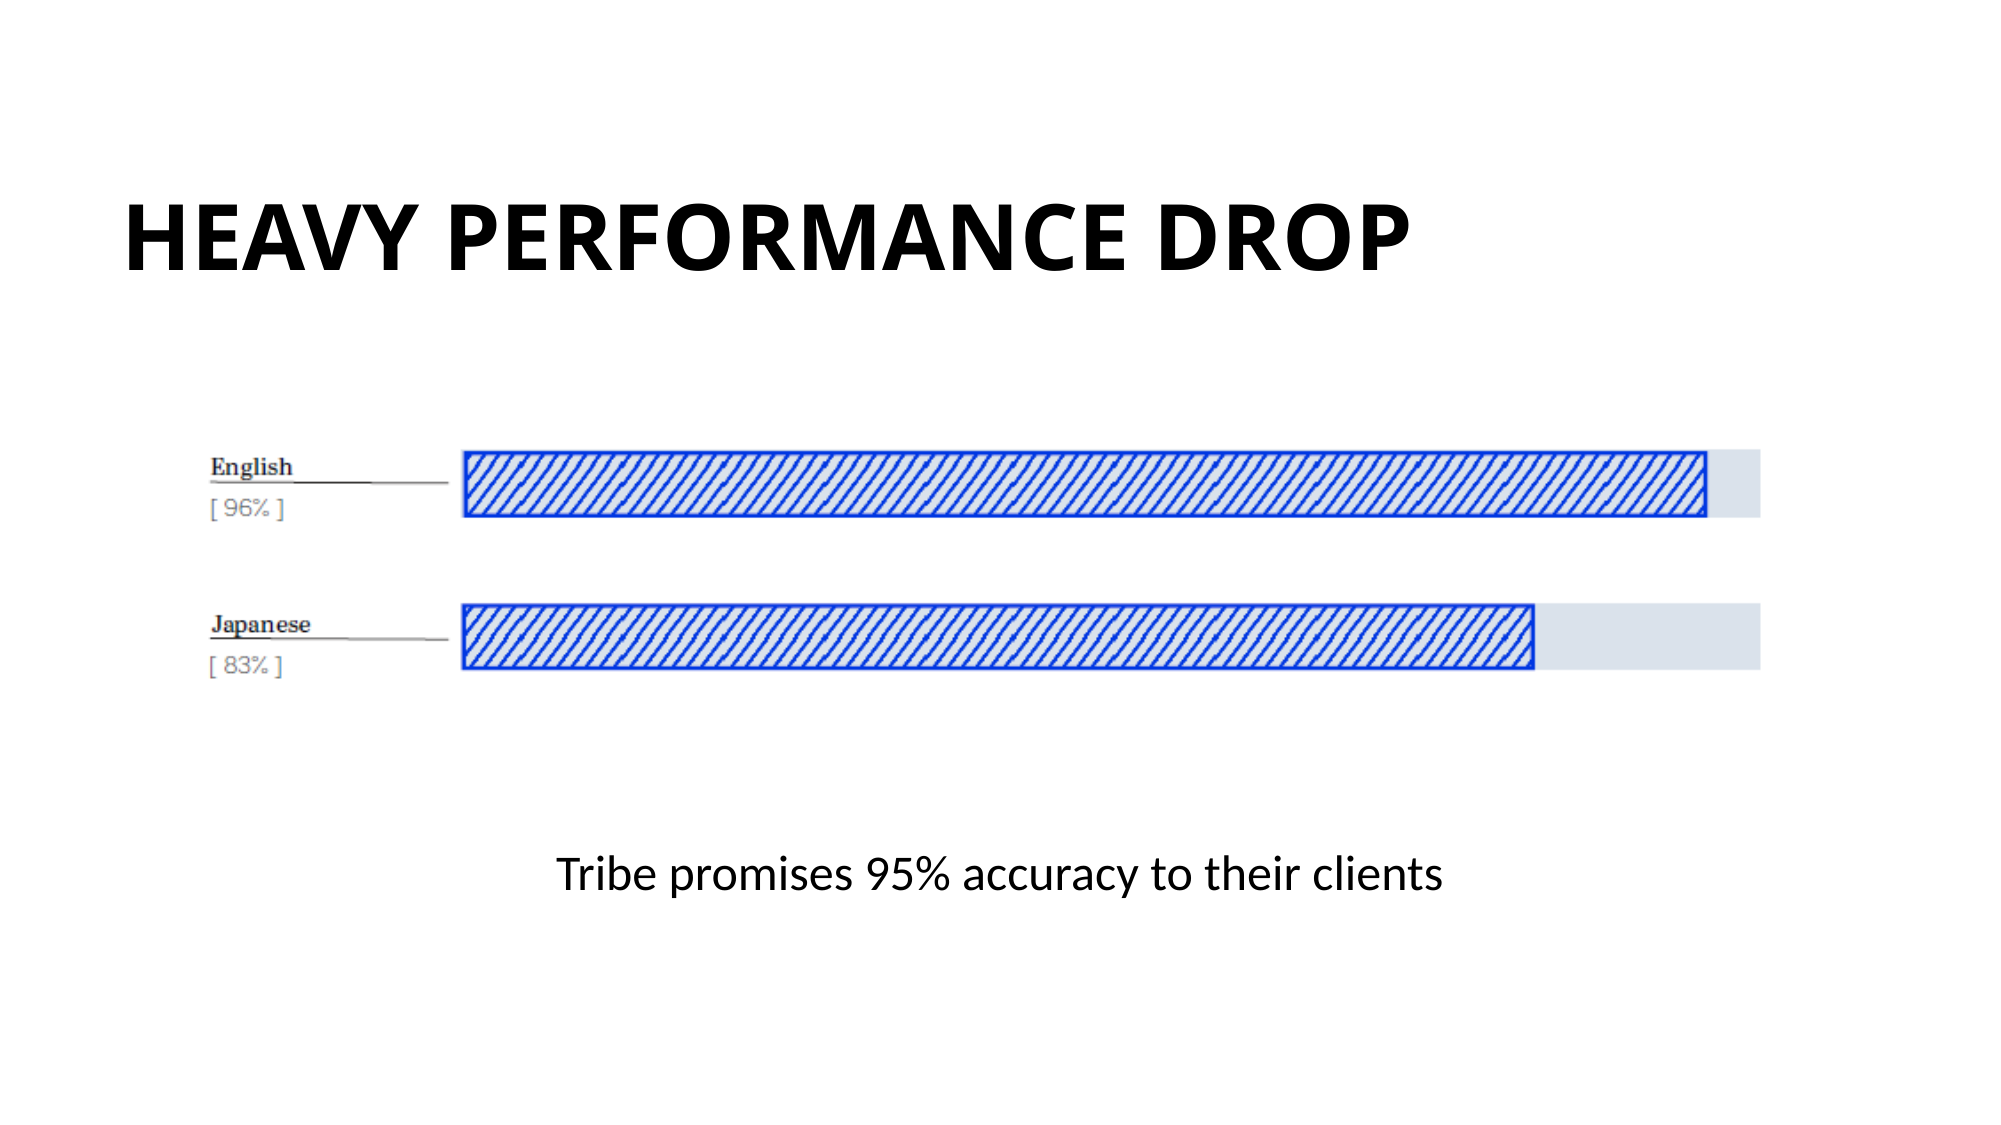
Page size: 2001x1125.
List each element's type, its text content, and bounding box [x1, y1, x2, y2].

list Tribe promises 95% accuracy to their clients [57, 839, 1943, 914]
title HEAVY PERFORMANCE DROP [106, 103, 1583, 379]
picture [177, 424, 1823, 713]
